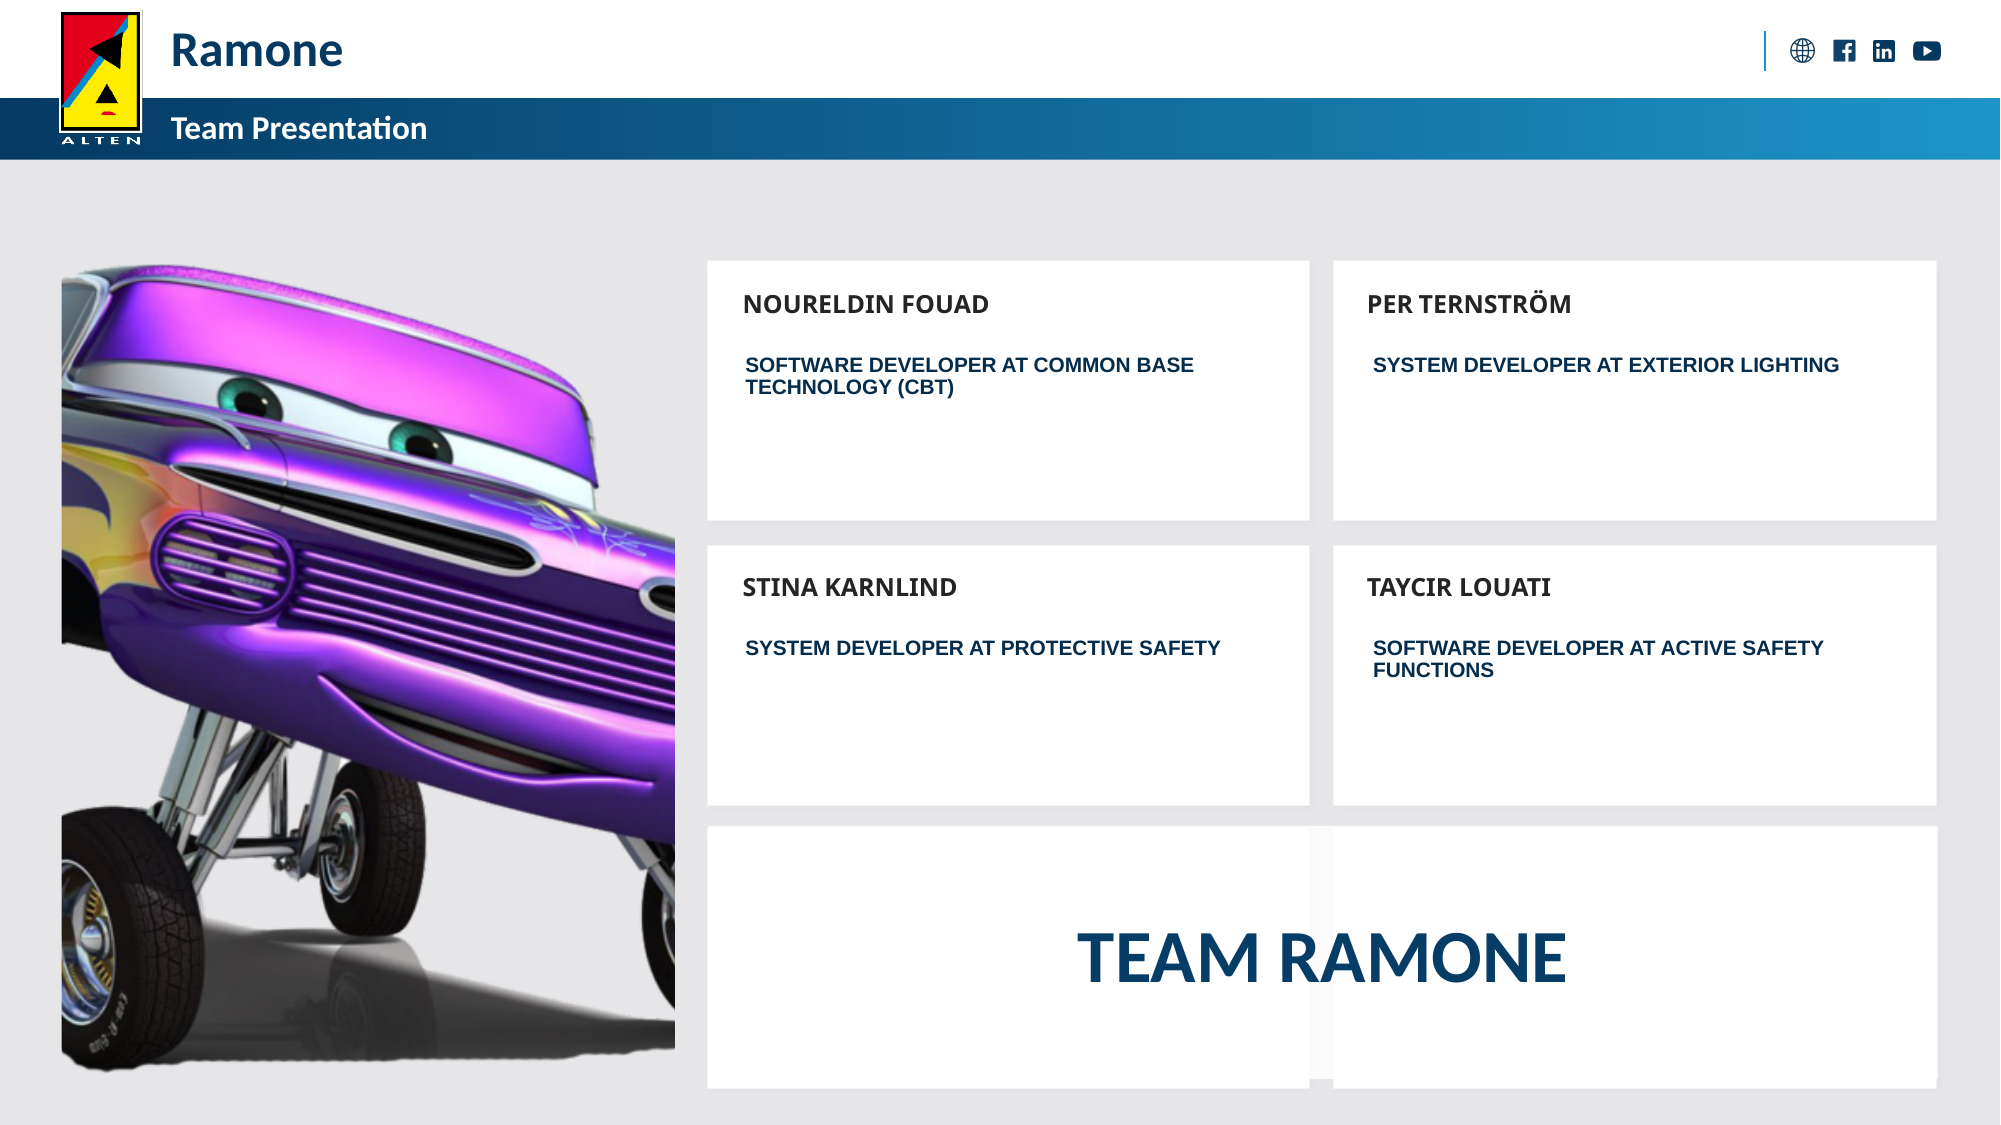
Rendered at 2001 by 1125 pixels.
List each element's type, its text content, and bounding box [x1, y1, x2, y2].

picture [1790, 38, 1815, 63]
list Stina Karnlind [742, 575, 1166, 604]
list PER Ternström [1366, 292, 1790, 321]
picture [1832, 37, 1858, 64]
list Software Developer at Common Base Technology (CBT) [745, 354, 1309, 521]
picture [1913, 37, 1941, 65]
list System Developer at Exterior Lighting [1373, 354, 1937, 521]
list System Developer at Protective Safety [745, 637, 1309, 806]
list Team Presentation [170, 98, 1747, 155]
list Ramone [170, 22, 1747, 80]
picture [61, 248, 675, 1080]
list Team Ramone [708, 825, 1939, 1080]
picture [33, 0, 167, 159]
list Taycir louati [1366, 575, 1790, 604]
list Software Developer at Active Safety Functions [1373, 637, 1937, 806]
list Noureldin Fouad [742, 292, 1166, 321]
picture [1873, 40, 1895, 62]
